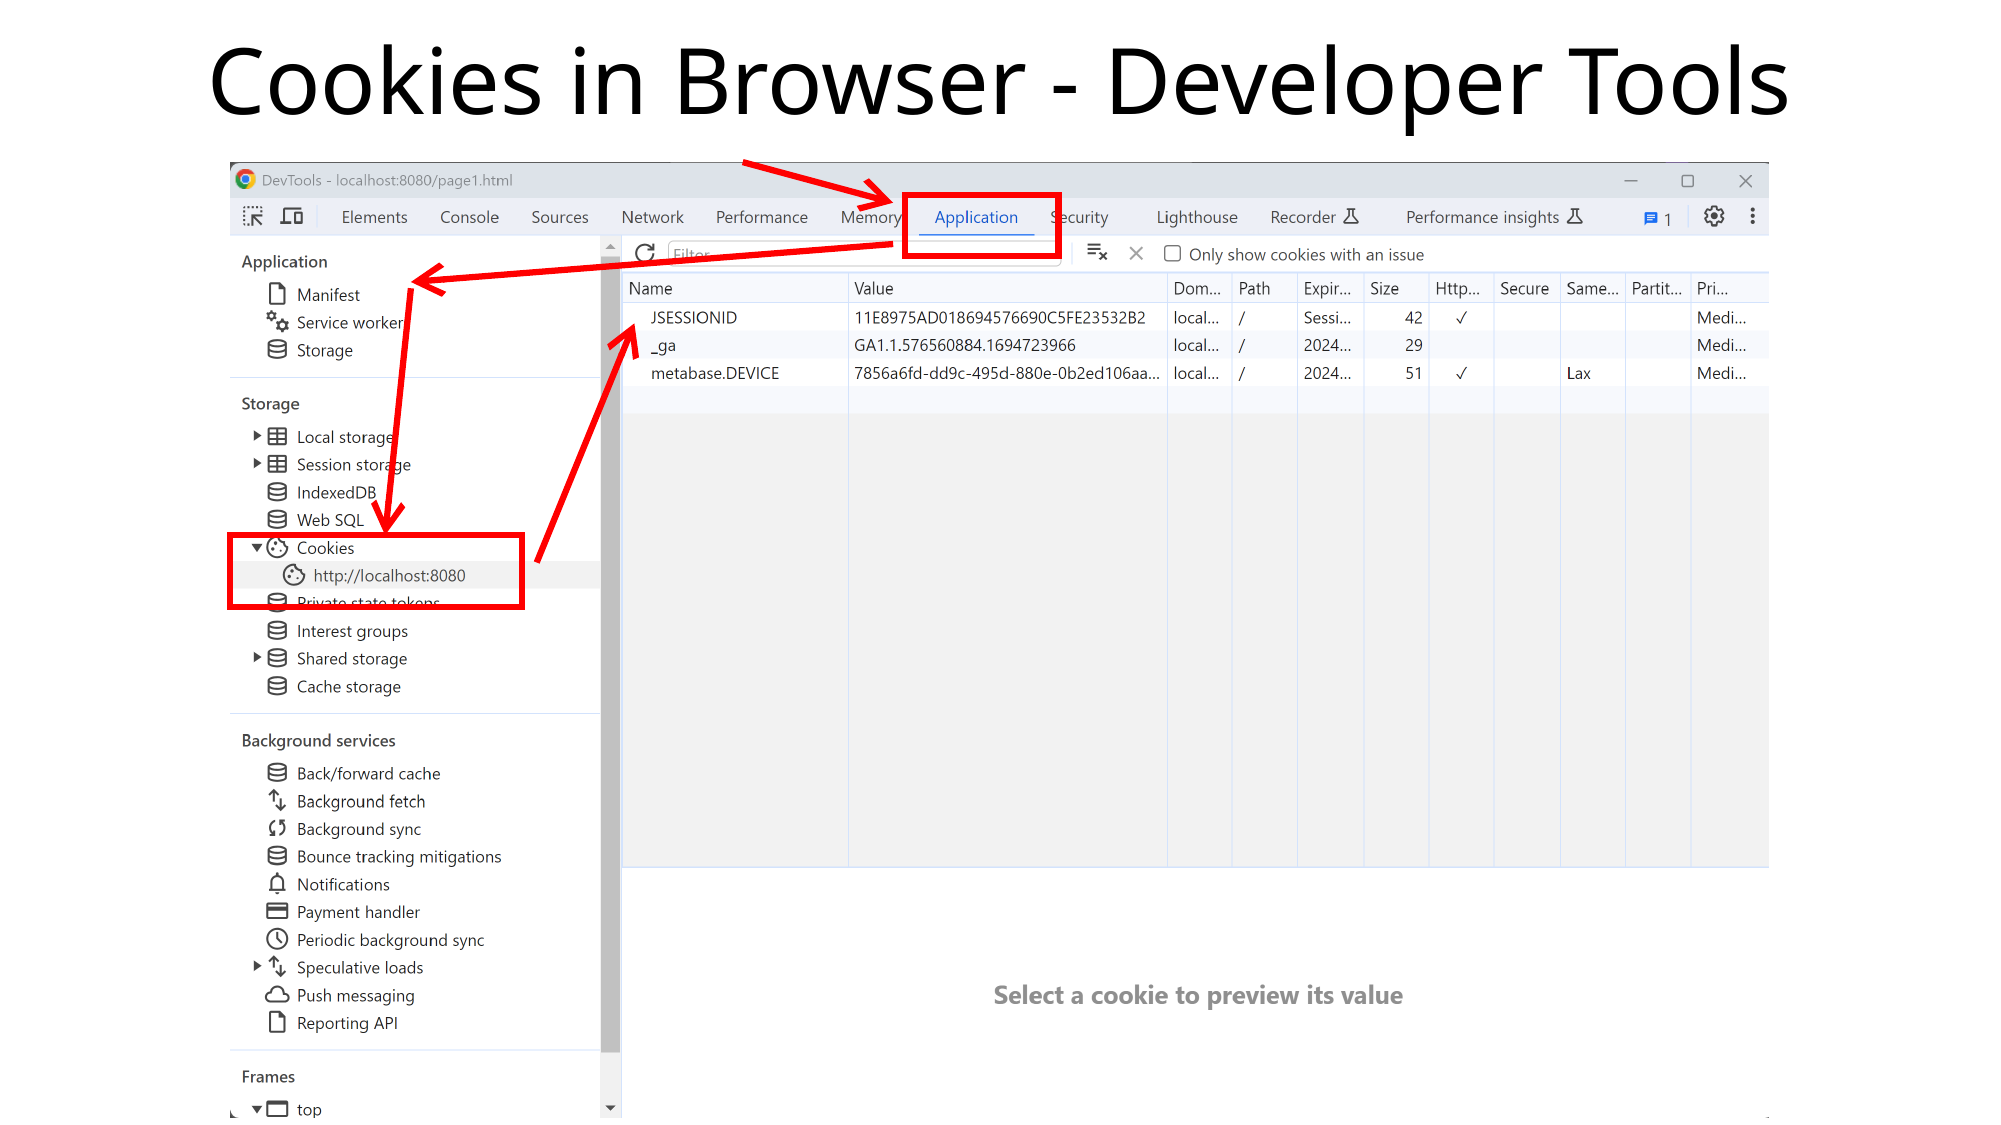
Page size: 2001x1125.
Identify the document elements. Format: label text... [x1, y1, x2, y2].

title Cookies in Browser - Developer Tools [137, 0, 1863, 170]
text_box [536, 323, 635, 563]
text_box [385, 288, 411, 536]
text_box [410, 244, 894, 283]
picture [230, 162, 1769, 1118]
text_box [742, 162, 894, 203]
